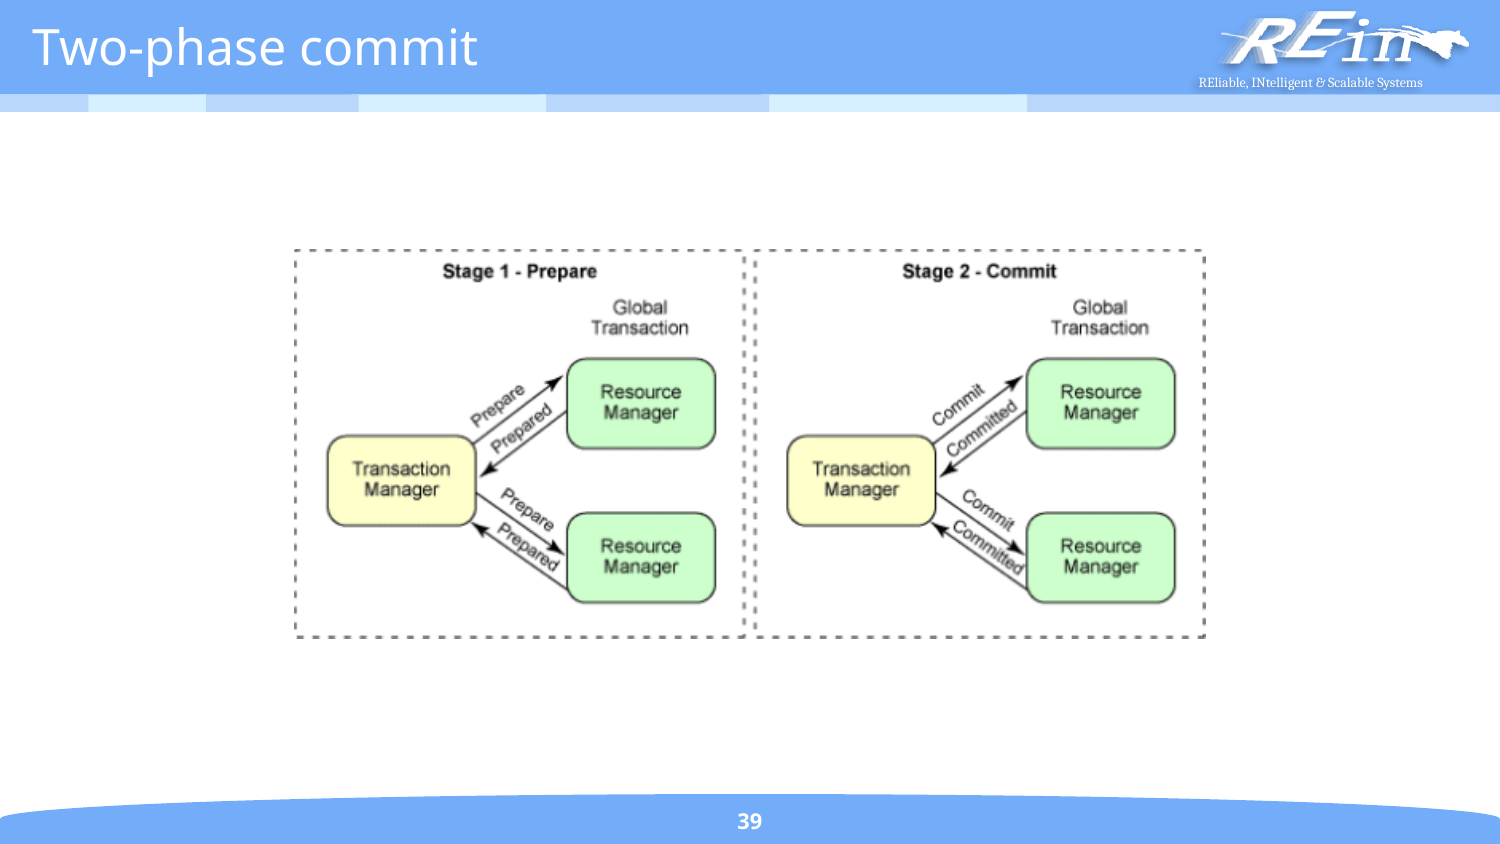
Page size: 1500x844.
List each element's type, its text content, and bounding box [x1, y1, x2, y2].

picture [294, 248, 1206, 640]
title Two-phase commit [17, 17, 1136, 86]
slide_number 39 [667, 802, 833, 842]
